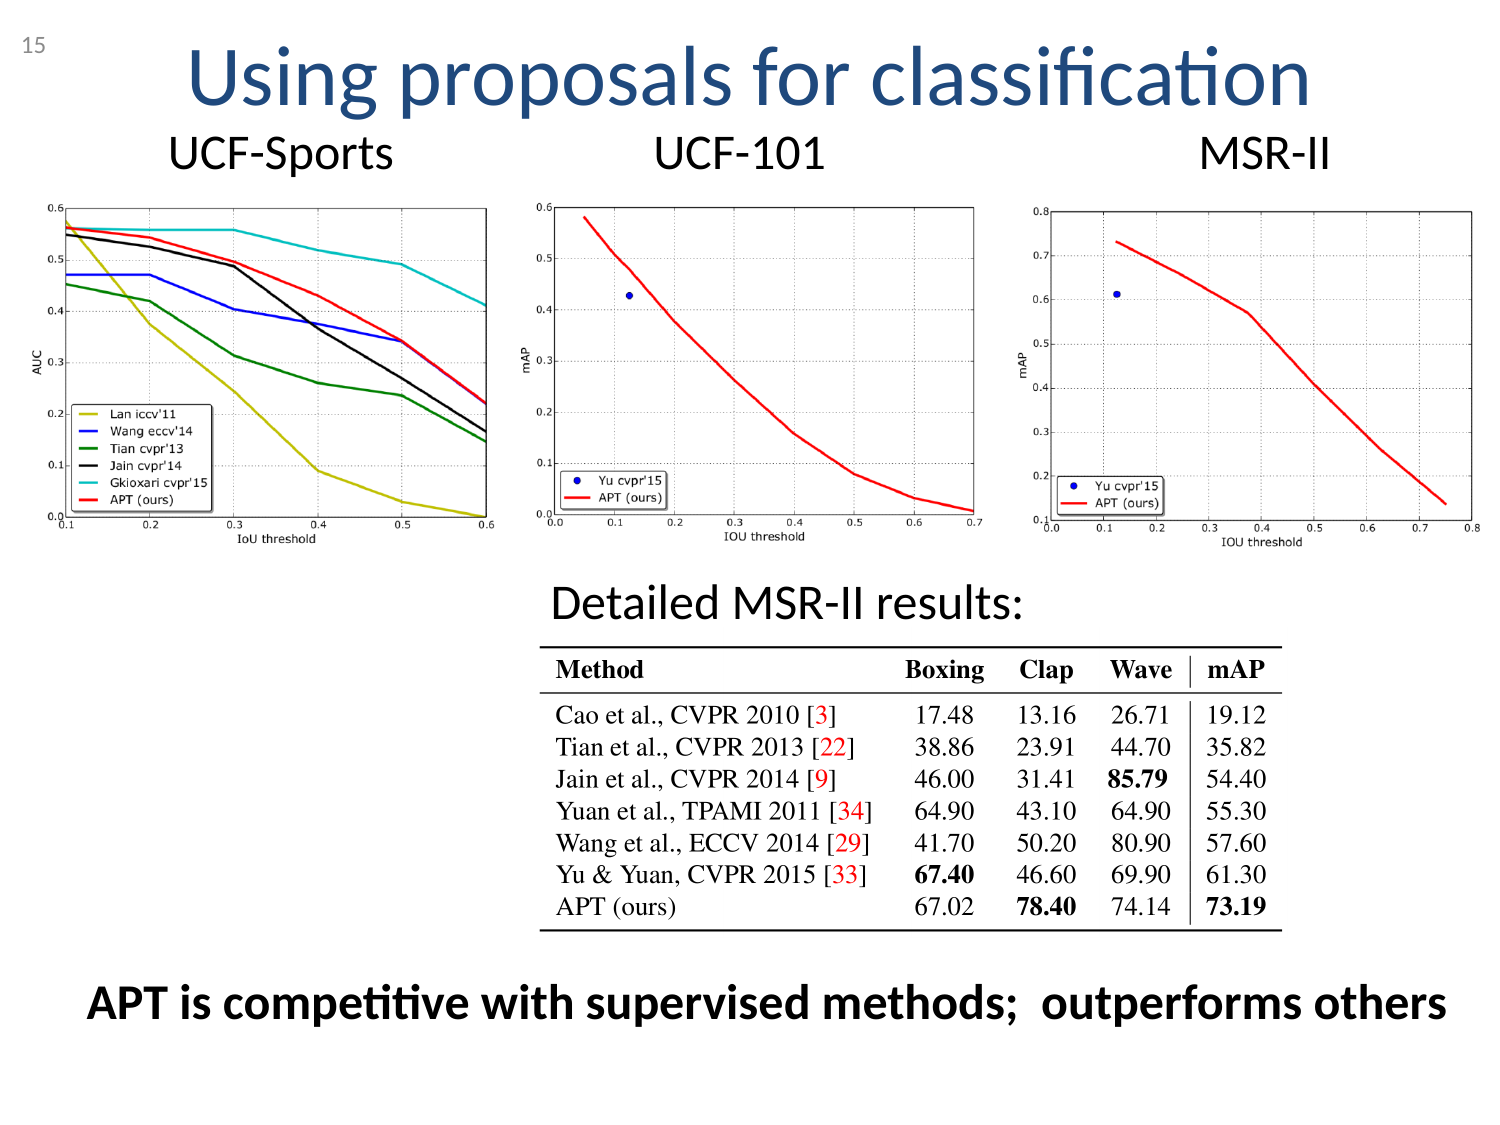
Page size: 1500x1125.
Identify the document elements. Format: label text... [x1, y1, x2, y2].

text_box MSR-II [1183, 112, 1347, 186]
picture [22, 187, 501, 551]
text_box UCF-101 [638, 112, 842, 186]
text_box APT is competitive with supervised methods; outperforms others [71, 962, 1463, 1038]
text_box UCF-Sports [153, 112, 410, 186]
text_box Using proposals for classification [74, 0, 1425, 175]
picture [521, 196, 987, 543]
slide_number 15 [5, 13, 77, 74]
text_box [533, 187, 1488, 938]
